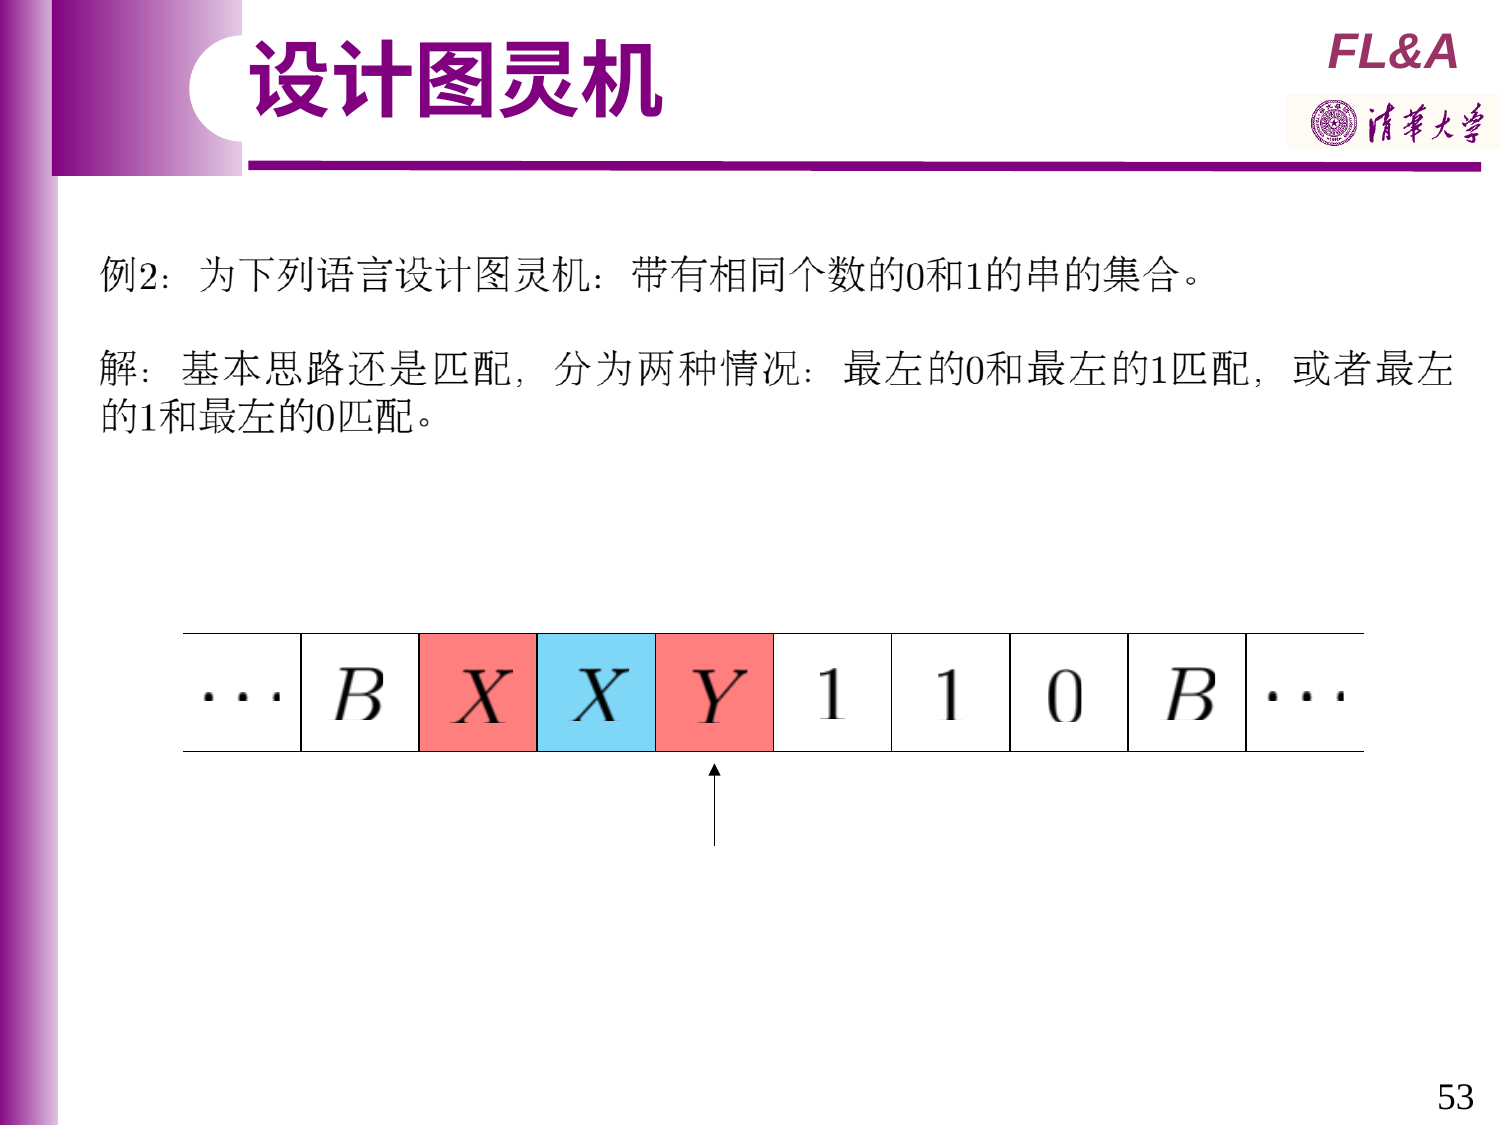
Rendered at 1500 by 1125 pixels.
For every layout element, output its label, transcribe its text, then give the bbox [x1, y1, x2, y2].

picture [202, 692, 280, 701]
text_box [1127, 633, 1247, 752]
text_box 设计图灵机 [232, 30, 679, 136]
text_box [655, 633, 773, 752]
text_box 53 [1411, 1064, 1500, 1125]
picture [326, 667, 384, 721]
picture [448, 669, 514, 723]
picture [1266, 691, 1344, 701]
text_box [891, 633, 1009, 752]
picture [1158, 667, 1216, 721]
picture [1047, 668, 1082, 722]
picture [564, 668, 630, 722]
text_box [301, 633, 419, 752]
text_box [537, 633, 655, 752]
text_box [419, 633, 537, 752]
picture [100, 255, 1452, 480]
picture [938, 669, 964, 721]
picture [819, 668, 846, 720]
picture [690, 669, 748, 723]
text_box [773, 633, 891, 752]
picture [1287, 94, 1500, 149]
text_box [1009, 633, 1127, 752]
